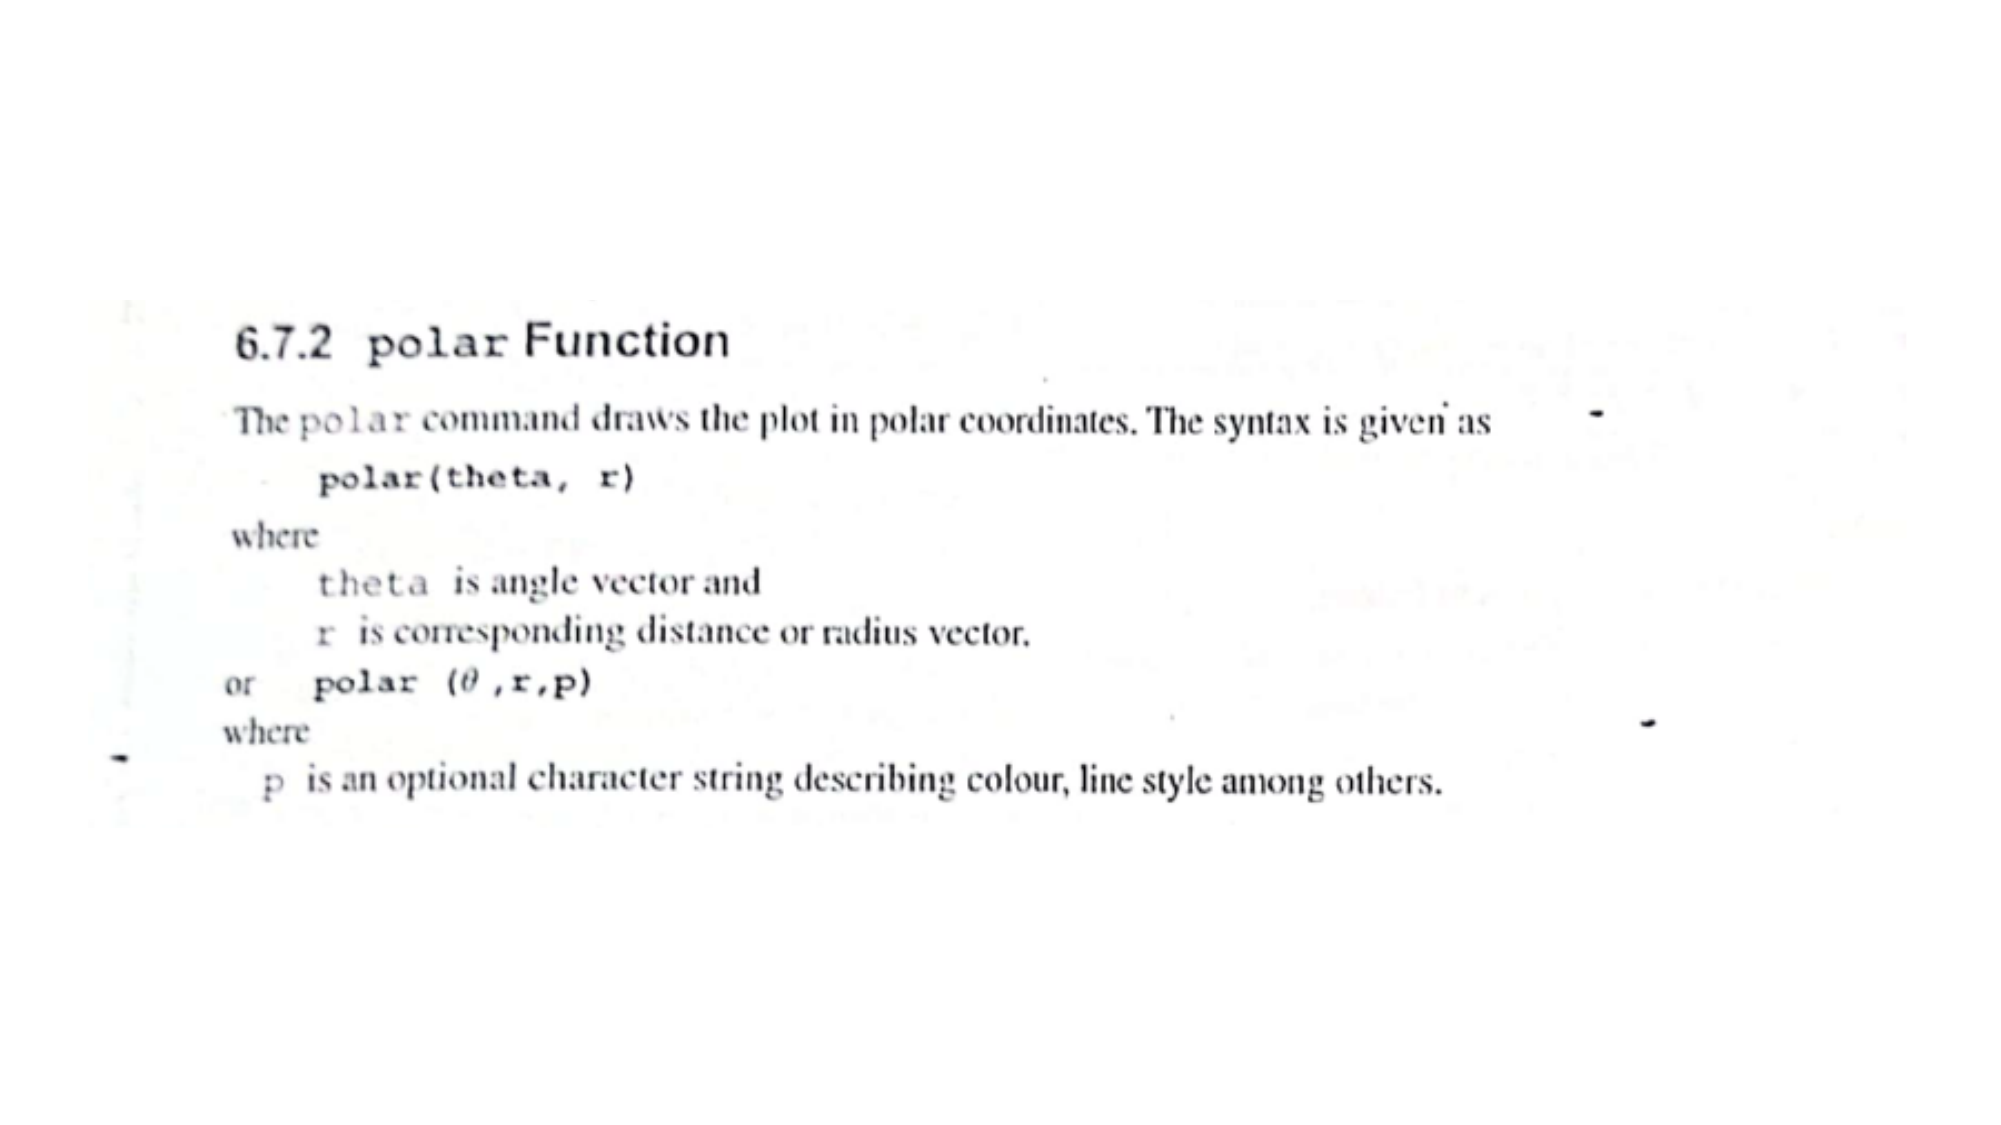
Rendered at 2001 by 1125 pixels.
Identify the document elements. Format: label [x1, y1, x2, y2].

picture [88, 299, 1907, 828]
